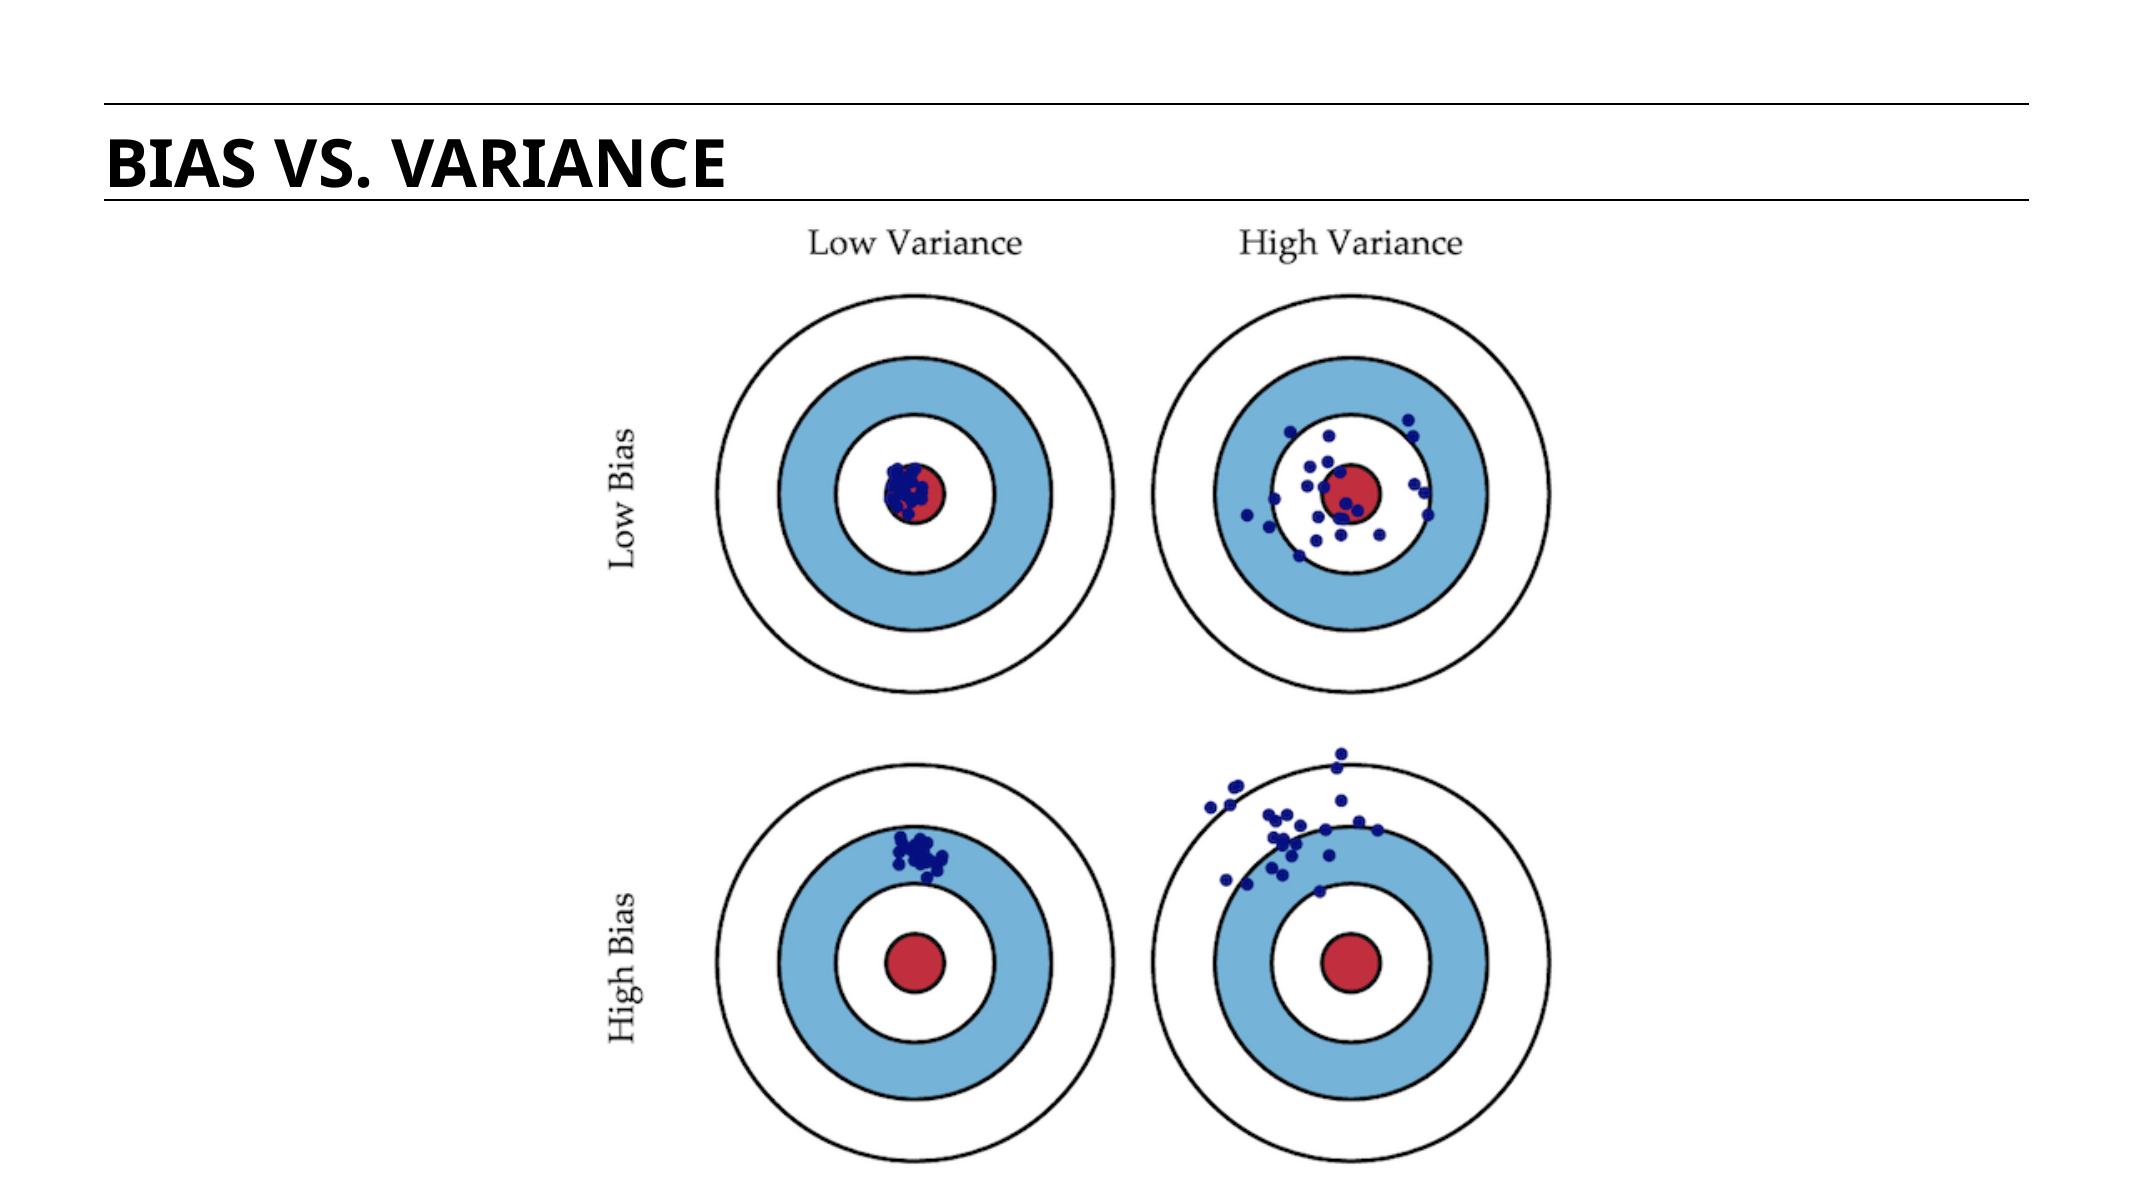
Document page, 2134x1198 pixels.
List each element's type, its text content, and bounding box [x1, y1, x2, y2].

picture [546, 213, 1587, 1198]
text_box BIAS VS. VARIANCE [104, 120, 2030, 192]
